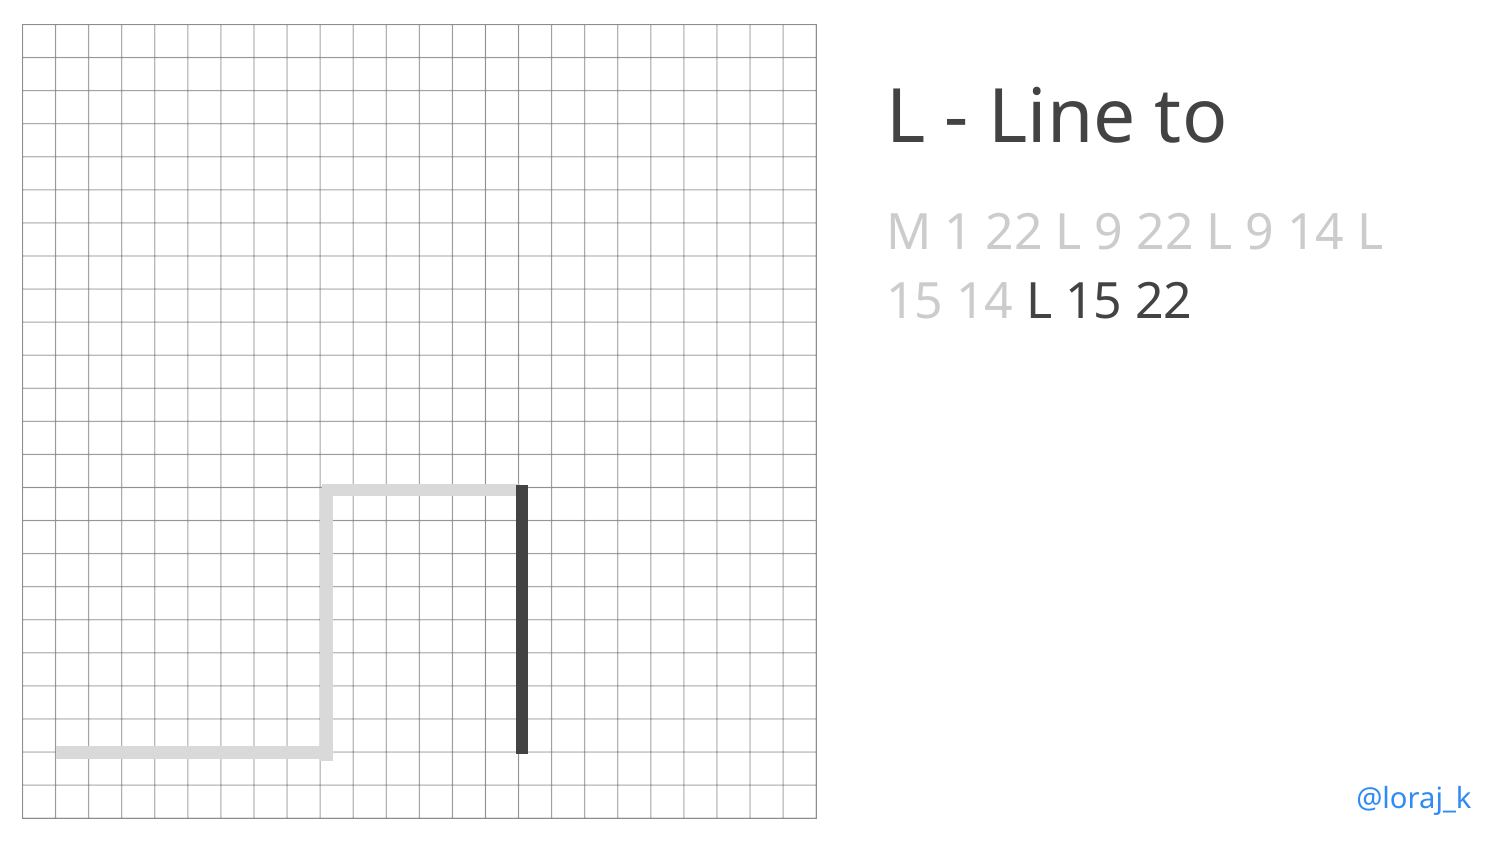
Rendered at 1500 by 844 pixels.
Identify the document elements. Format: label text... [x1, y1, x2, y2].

picture [22, 24, 817, 819]
text_box M 1 22 L 9 22 L 9 14 L 15 14 L 15 22 [871, 175, 1461, 668]
text_box @loraj_k [1153, 765, 1487, 829]
text_box L - Line to [871, 38, 1364, 153]
